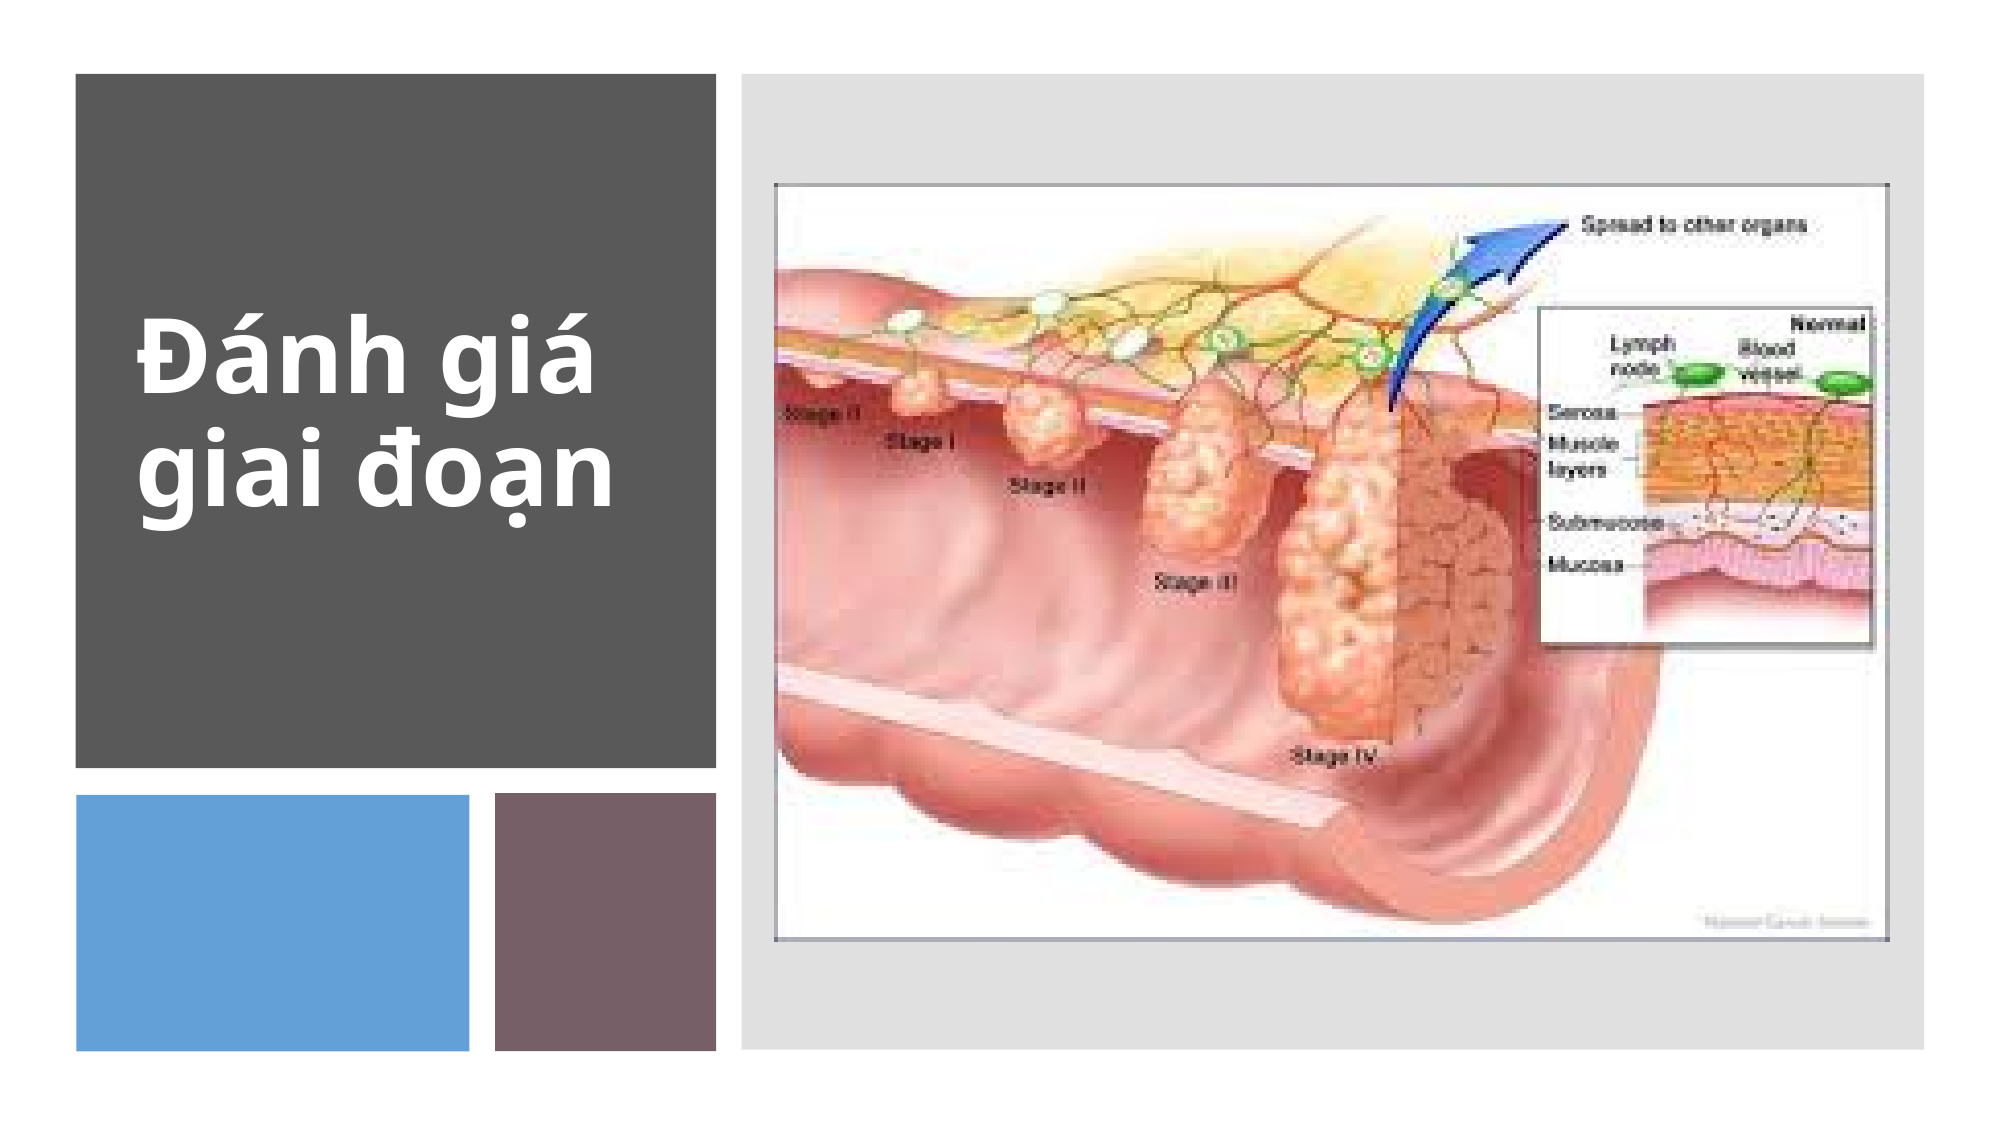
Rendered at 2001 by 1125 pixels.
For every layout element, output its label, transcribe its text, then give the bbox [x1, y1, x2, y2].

text_box [741, 73, 1925, 1051]
text_box [494, 792, 717, 1052]
text_box [75, 794, 470, 1052]
title Đánh giá giai đoạn [120, 183, 672, 650]
text_box [75, 73, 717, 769]
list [774, 183, 1890, 942]
